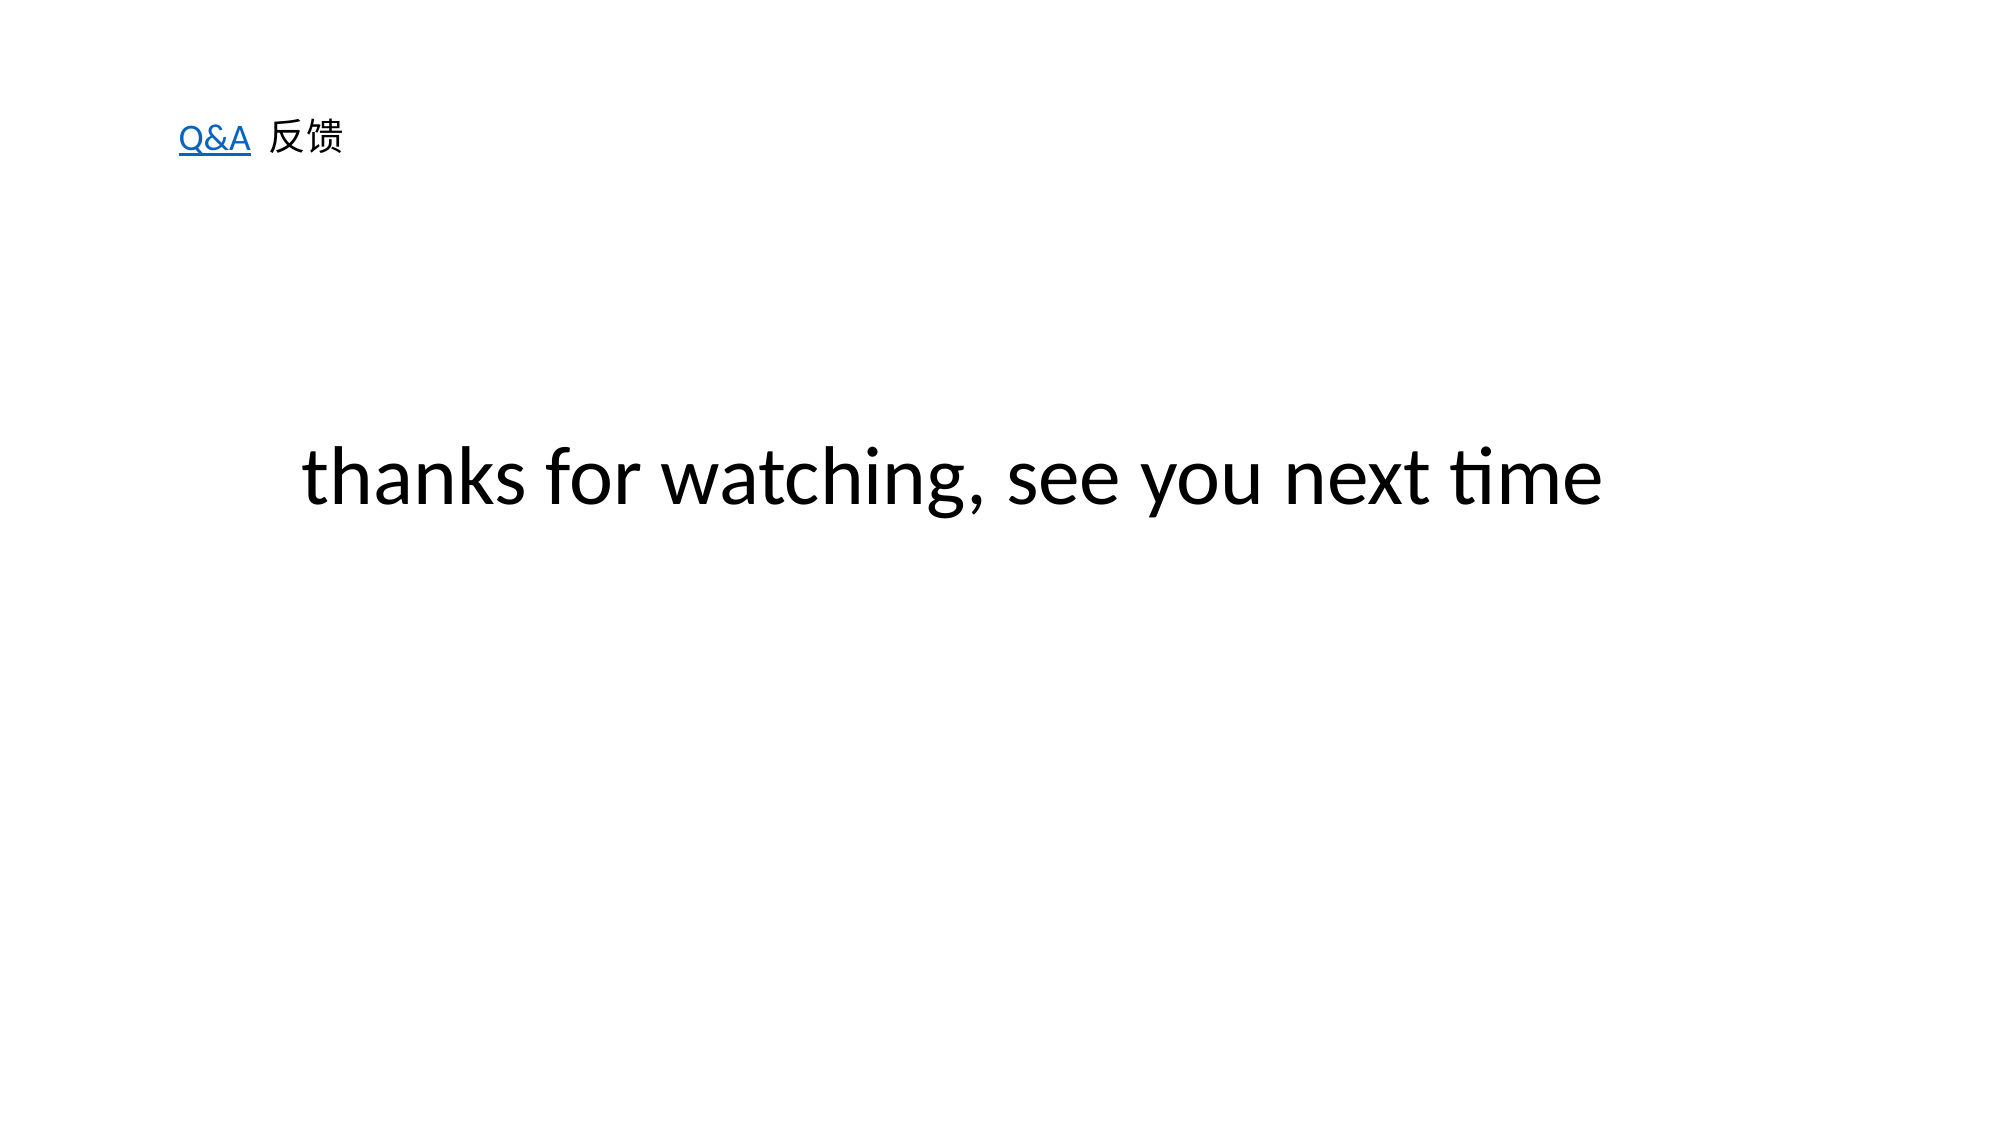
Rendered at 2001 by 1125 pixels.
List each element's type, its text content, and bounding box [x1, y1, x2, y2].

text_box Q&A 反馈 [163, 105, 359, 166]
text_box thanks for watching, see you next time [287, 414, 1621, 529]
